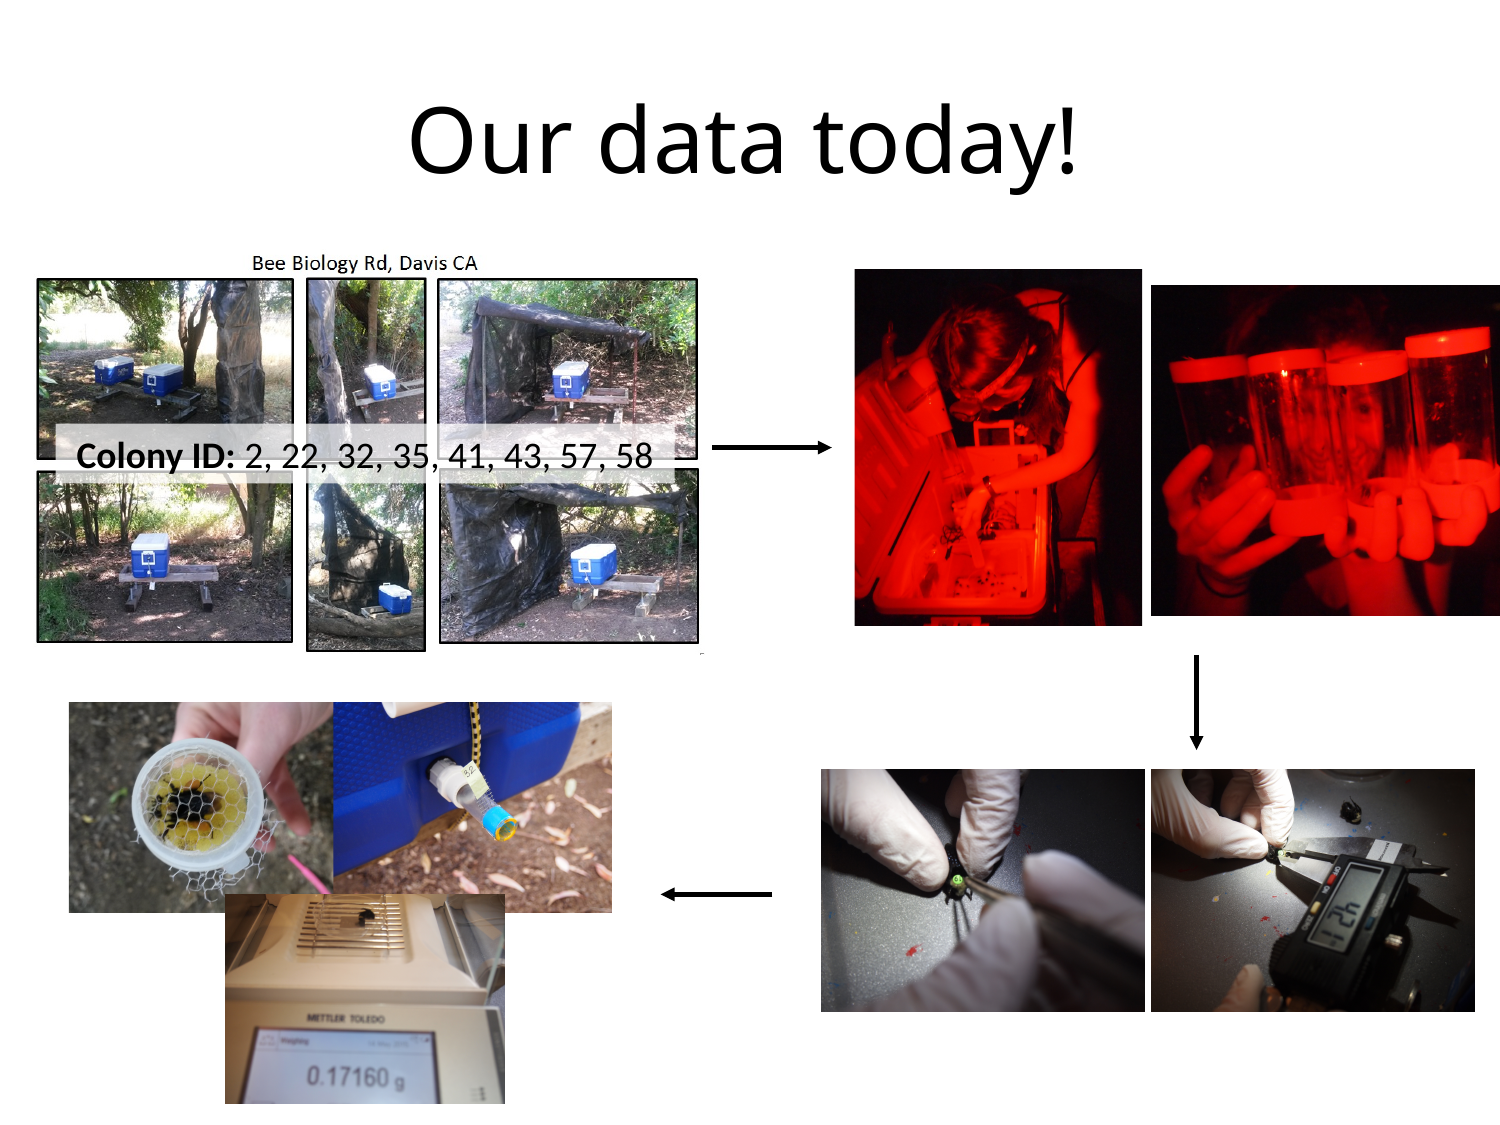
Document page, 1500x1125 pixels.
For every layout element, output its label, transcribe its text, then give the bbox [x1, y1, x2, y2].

picture [1151, 769, 1475, 1012]
title Our data today! [109, 35, 1403, 254]
picture [1151, 285, 1500, 616]
picture [33, 246, 705, 655]
picture [821, 769, 1145, 1012]
picture [225, 702, 612, 1104]
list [68, 702, 334, 913]
picture [854, 269, 1143, 626]
